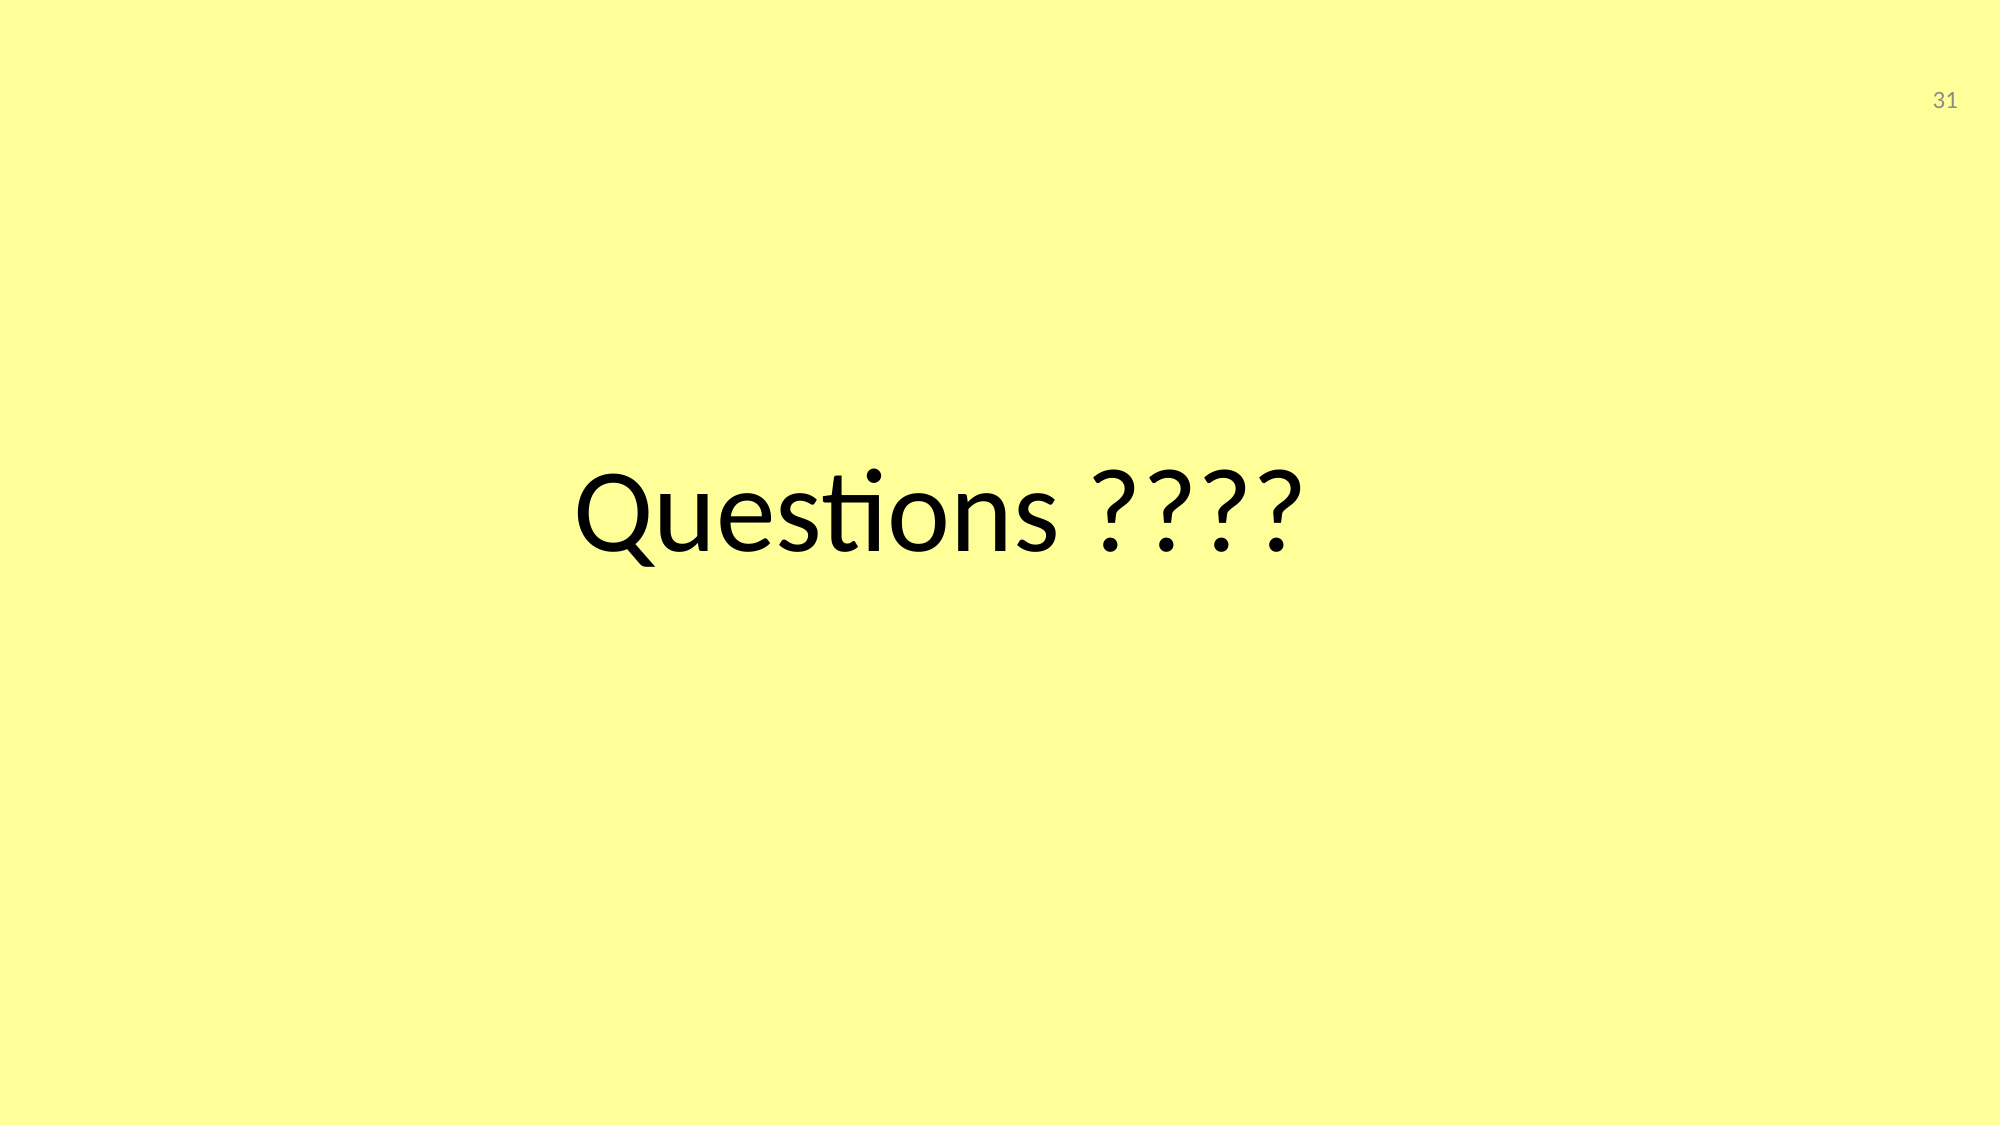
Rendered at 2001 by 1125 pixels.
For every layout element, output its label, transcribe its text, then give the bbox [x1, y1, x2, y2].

list Questions ???? [303, 422, 1669, 603]
slide_number 31 [1838, 55, 1959, 142]
